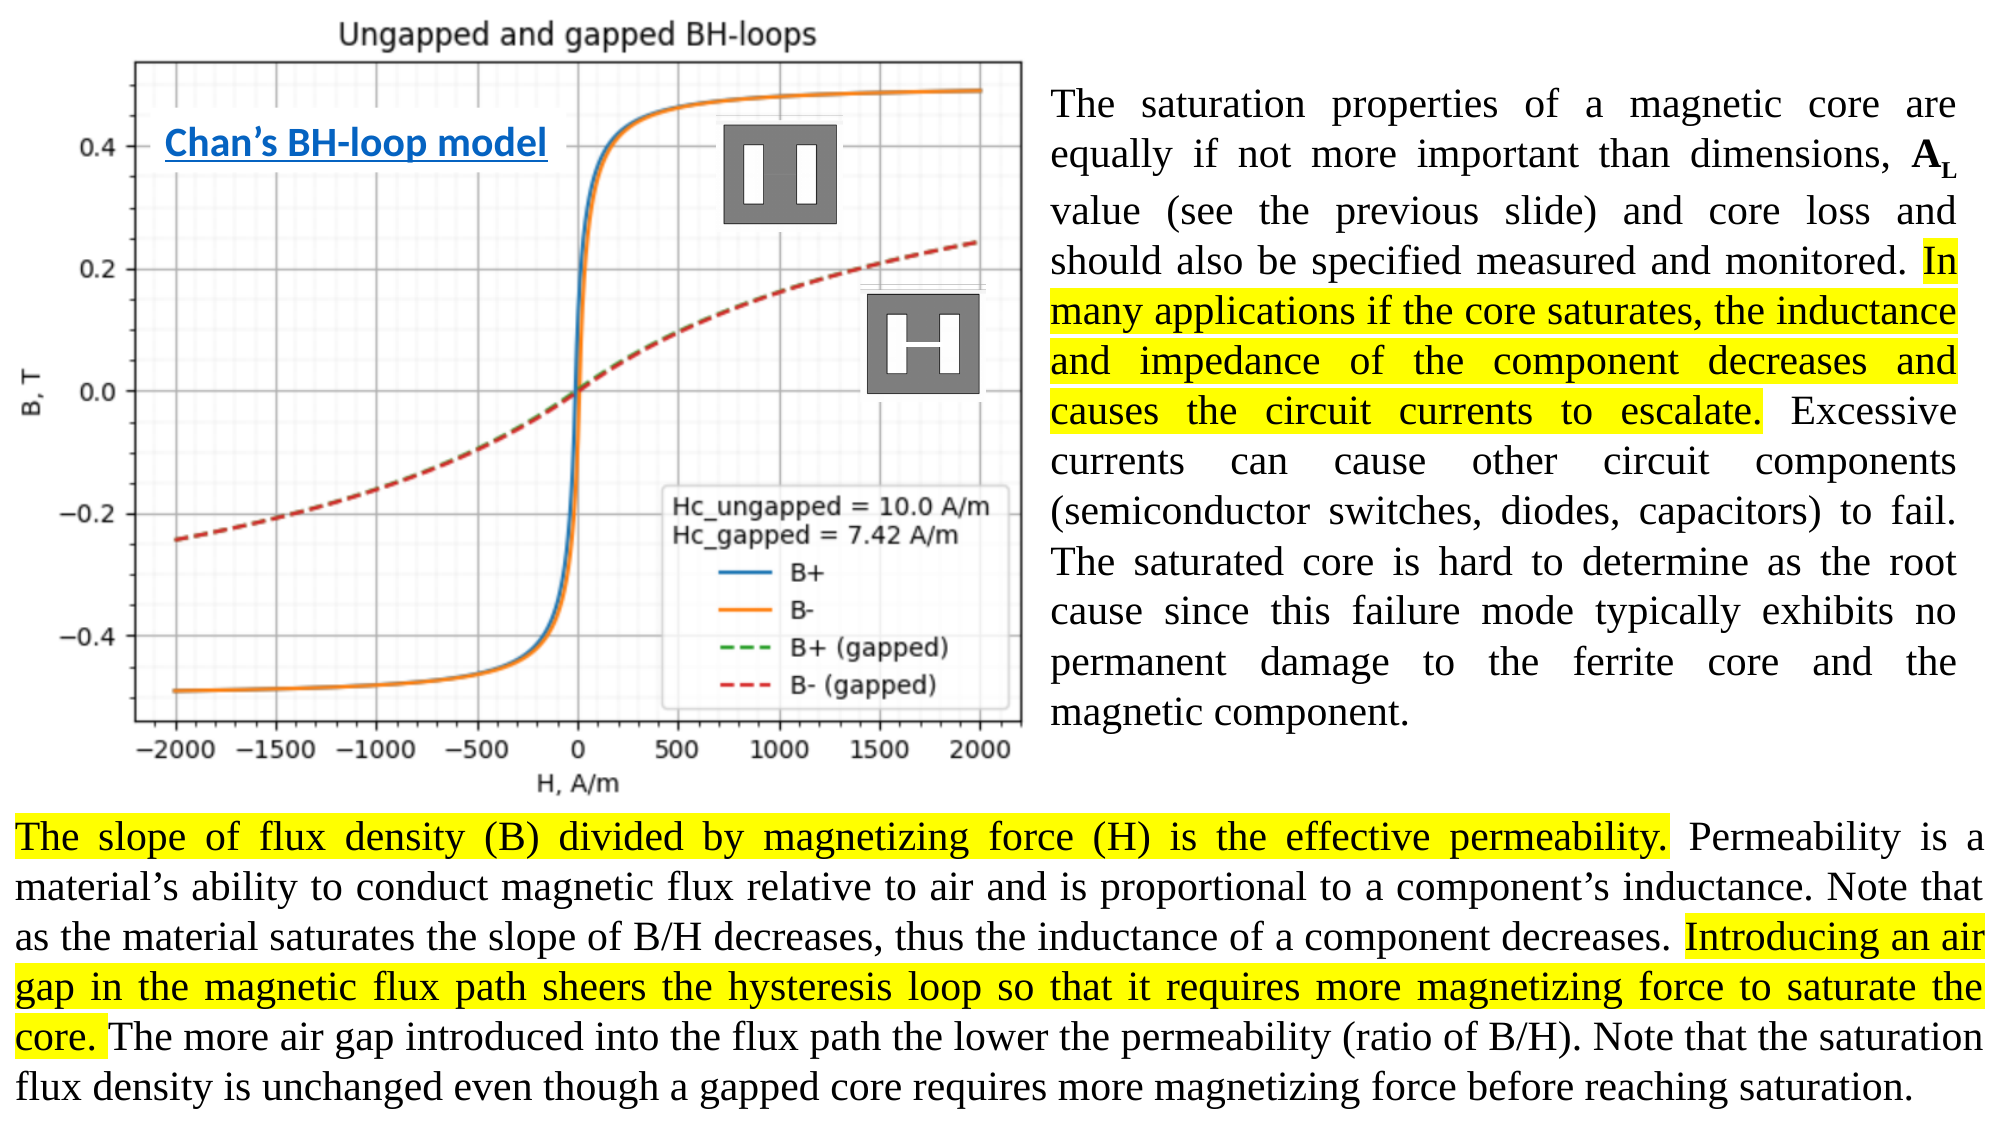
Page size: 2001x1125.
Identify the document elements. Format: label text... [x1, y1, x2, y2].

text_box The slope of flux density (B) divided by magnetizing force (H) is the effective permeability. Permeability is a material’s ability to conduct magnetic flux relative to air and is proportional to a component’s inductance. Note that as the material saturates the slope of B/H decreases, thus the inductance of a component decreases. Introducing an air gap in the magnetic flux path sheers the hysteresis loop so that it requires more magnetizing force to saturate the core. The more air gap introduced into the flux path the lower the permeability (ratio of B/H). Note that the saturation flux density is unchanged even though a gapped core requires more magnetizing force before reaching saturation. [0, 801, 2000, 1117]
picture [0, 2, 1036, 807]
text_box The saturation properties of a magnetic core are equally if not more important than dimensions, AL value (see the previous slide) and core loss and should also be specified measured and monitored. In many applications if the core saturates, the inductance and impedance of the component decreases and causes the circuit currents to escalate. Excessive currents can cause other circuit components (semiconductor switches, diodes, capacitors) to fail. The saturated core is hard to determine as the root cause since this failure mode typically exhibits no permanent damage to the ferrite core and the magnetic component. [1036, 68, 1973, 741]
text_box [860, 284, 986, 402]
